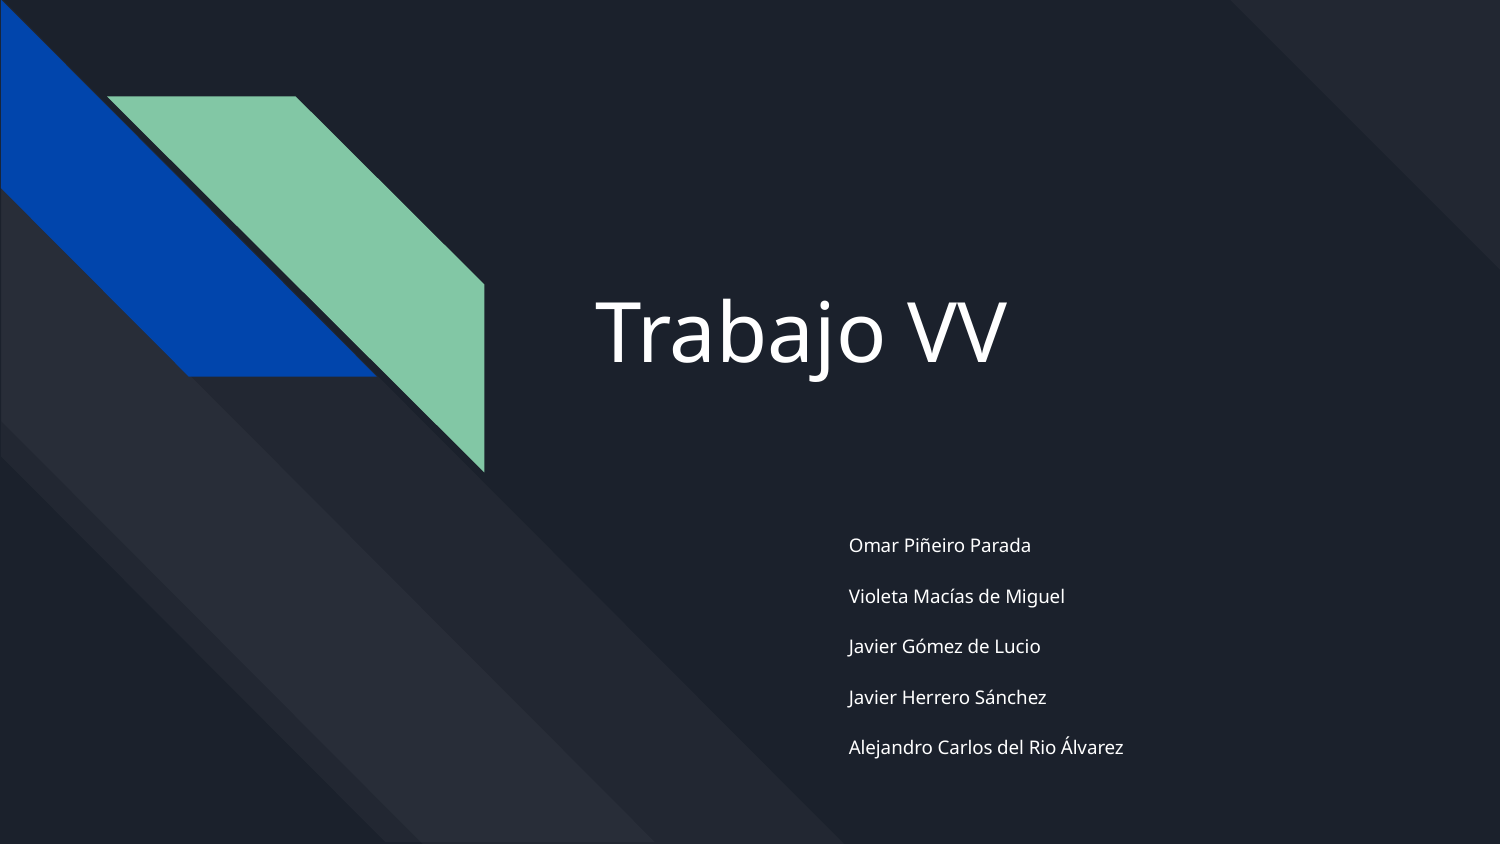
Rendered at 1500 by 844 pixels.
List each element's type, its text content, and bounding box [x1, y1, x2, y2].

subtitle Omar Piñeiro Parada Violeta Macías de Miguel Javier Gómez de Lucio Javier Herrero Sánchez Alejandro Carlos del Rio Álvarez [833, 517, 1404, 777]
title Trabajo VV [580, 258, 1404, 518]
